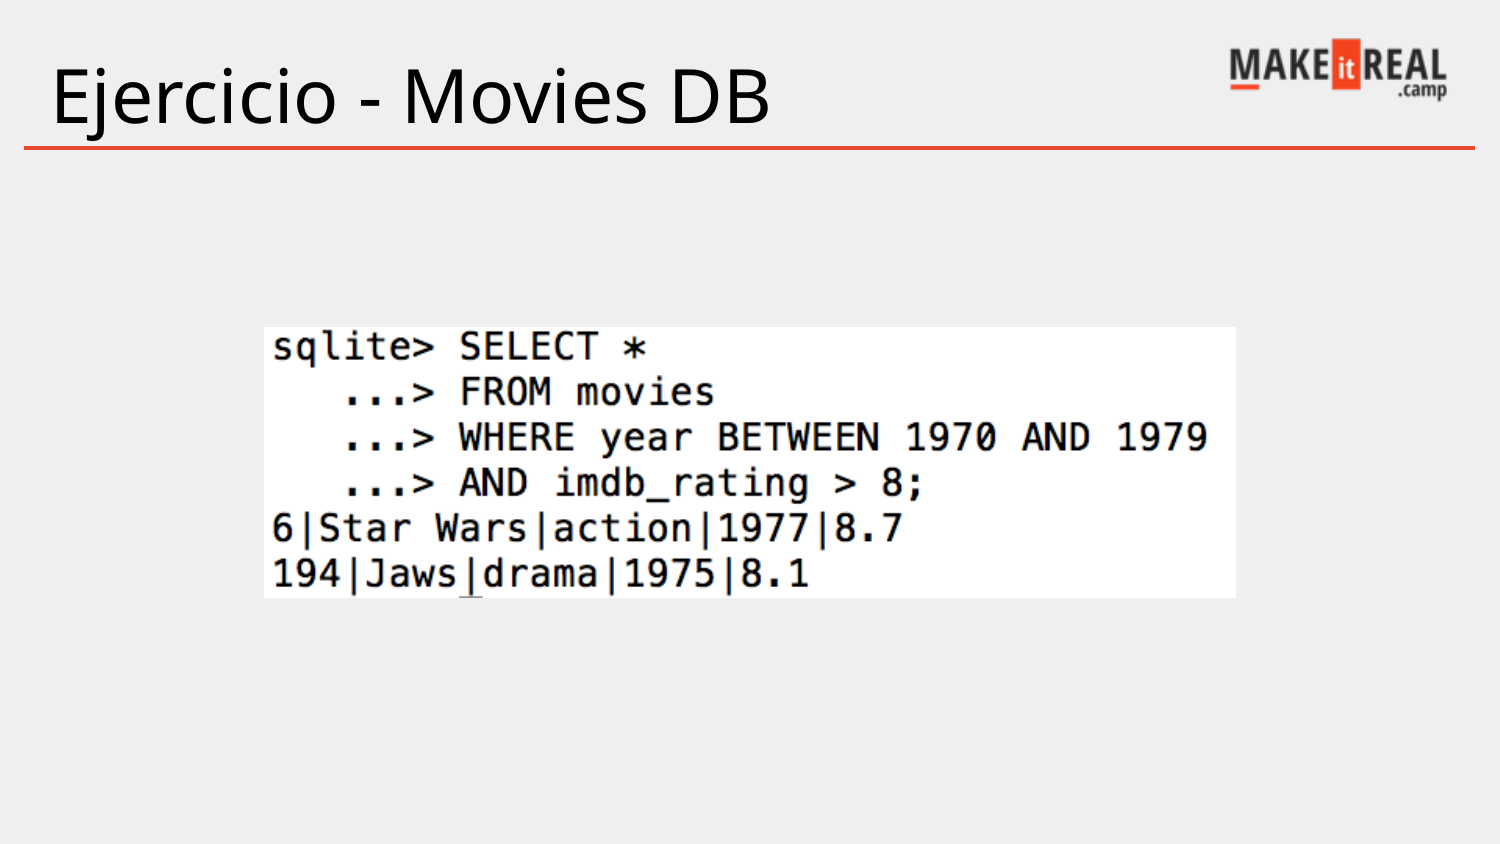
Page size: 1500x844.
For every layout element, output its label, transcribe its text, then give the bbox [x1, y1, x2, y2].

picture [263, 327, 1237, 599]
text_box Ejercicio - Movies DB [35, 33, 1205, 137]
picture [1202, 15, 1476, 126]
picture [24, 146, 1476, 151]
